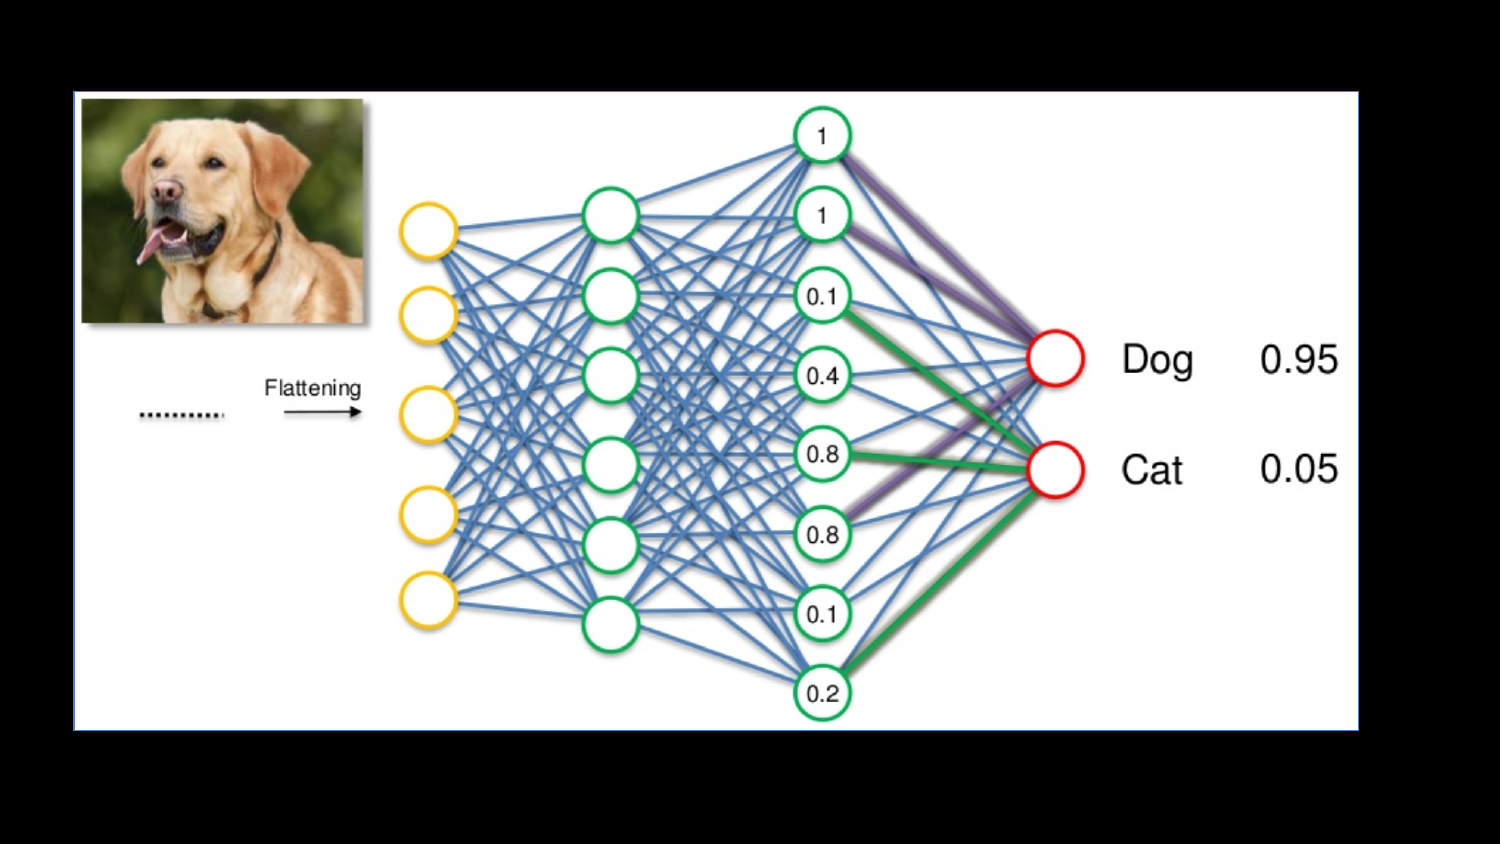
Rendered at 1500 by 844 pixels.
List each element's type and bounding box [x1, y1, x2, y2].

text_box [0, 0, 1500, 844]
picture [74, 92, 1358, 731]
